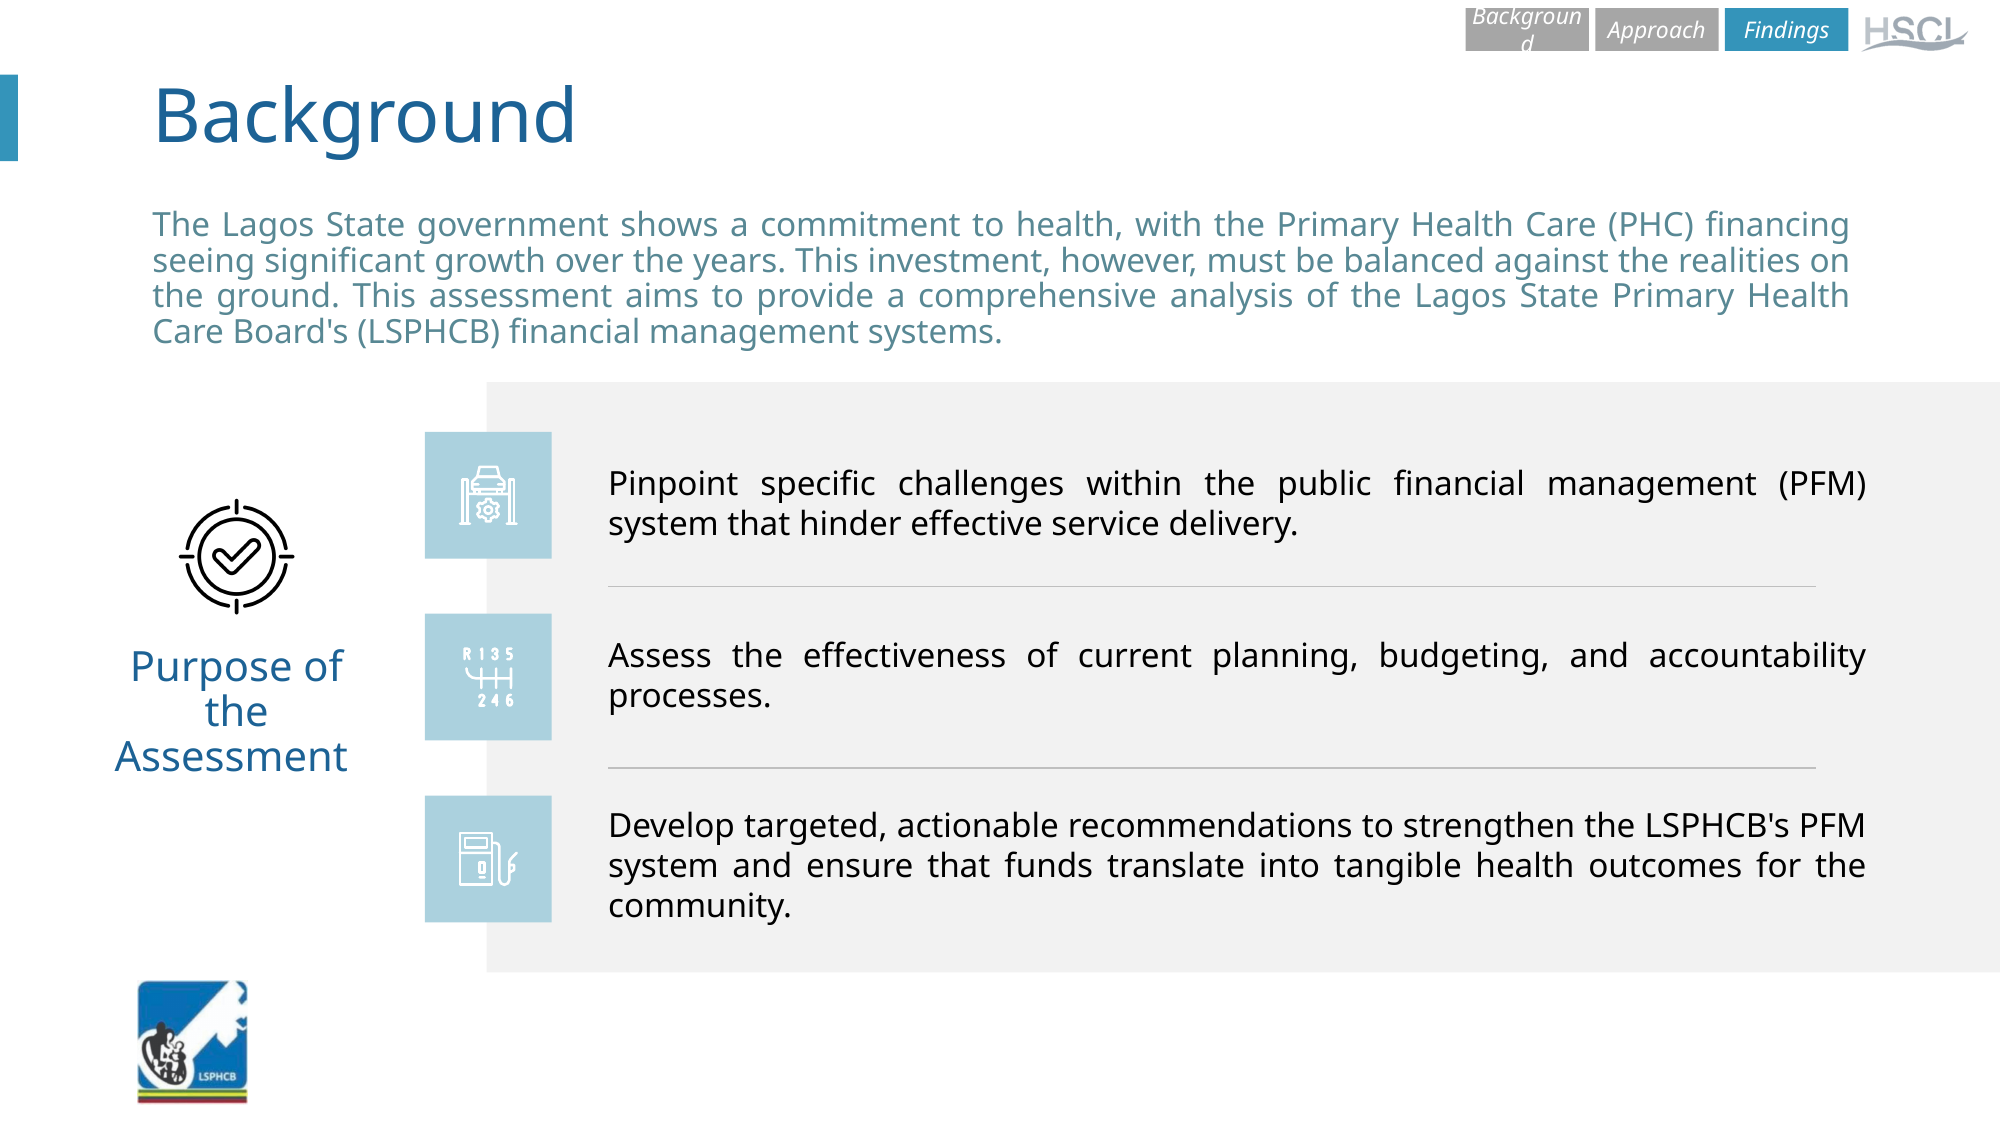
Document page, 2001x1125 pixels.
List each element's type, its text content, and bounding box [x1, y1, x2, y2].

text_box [464, 648, 513, 706]
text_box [459, 832, 517, 885]
text_box Develop targeted, actionable recommendations to strengthen the LSPHCB's PFM system and ensure that funds translate into tangible health outcomes for the community. [608, 787, 1869, 941]
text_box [460, 466, 517, 524]
title Background [137, 59, 739, 177]
text_box Background [1465, 7, 1590, 52]
text_box Findings [1724, 7, 1849, 52]
text_box [424, 431, 553, 560]
text_box [424, 795, 553, 923]
text_box Assess the effectiveness of current planning, budgeting, and accountability processes. [1817, 630, 1869, 718]
picture [177, 497, 296, 616]
text_box [486, 381, 2000, 973]
picture [137, 980, 248, 1105]
text_box [424, 613, 553, 741]
text_box Pinpoint specific challenges within the public financial management (PFM) system that hinder effective service delivery. [608, 458, 1869, 546]
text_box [608, 586, 1817, 768]
text_box Purpose of the Assessment [86, 622, 387, 804]
text_box Approach [1594, 7, 1720, 52]
list The Lagos State government shows a commitment to health, with the Primary Health Care (PHC) financing seeing significant growth over the years. This investment, however, must be balanced against the realities on the ground. This assessment aims to provide a comprehensive analysis of the Lagos State Primary Health Care Board's (LSPHCB) financial management systems. [137, 199, 1869, 386]
